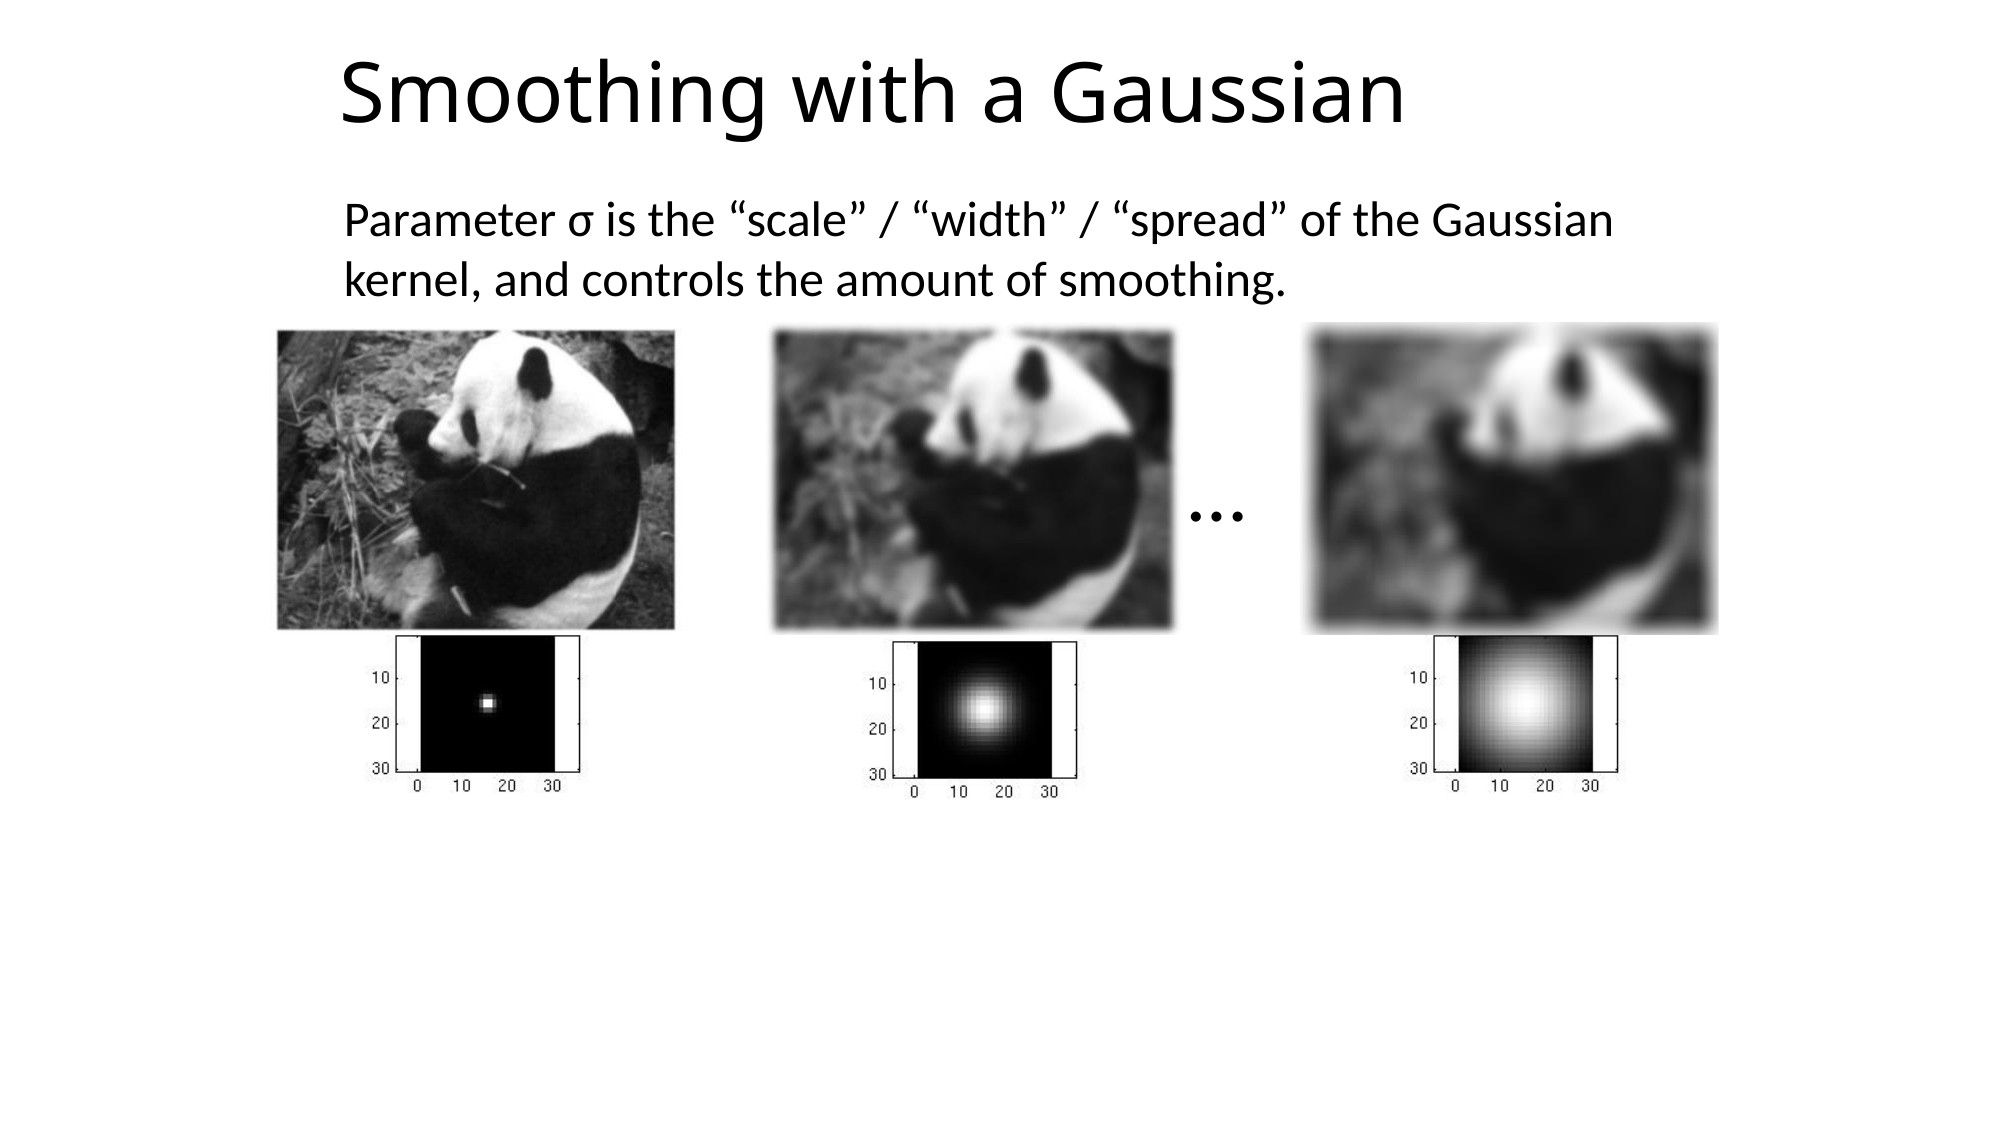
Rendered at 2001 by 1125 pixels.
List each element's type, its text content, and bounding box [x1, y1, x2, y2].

text_box … [1186, 430, 1299, 546]
picture [267, 328, 683, 793]
title Smoothing with a Gaussian [324, 1, 1675, 189]
picture [1299, 322, 1719, 793]
picture [766, 322, 1186, 799]
text_box Parameter σ is the “scale” / “width” / “spread” of the Gaussian kernel, and controls the amount of smoothing. [329, 179, 1747, 314]
